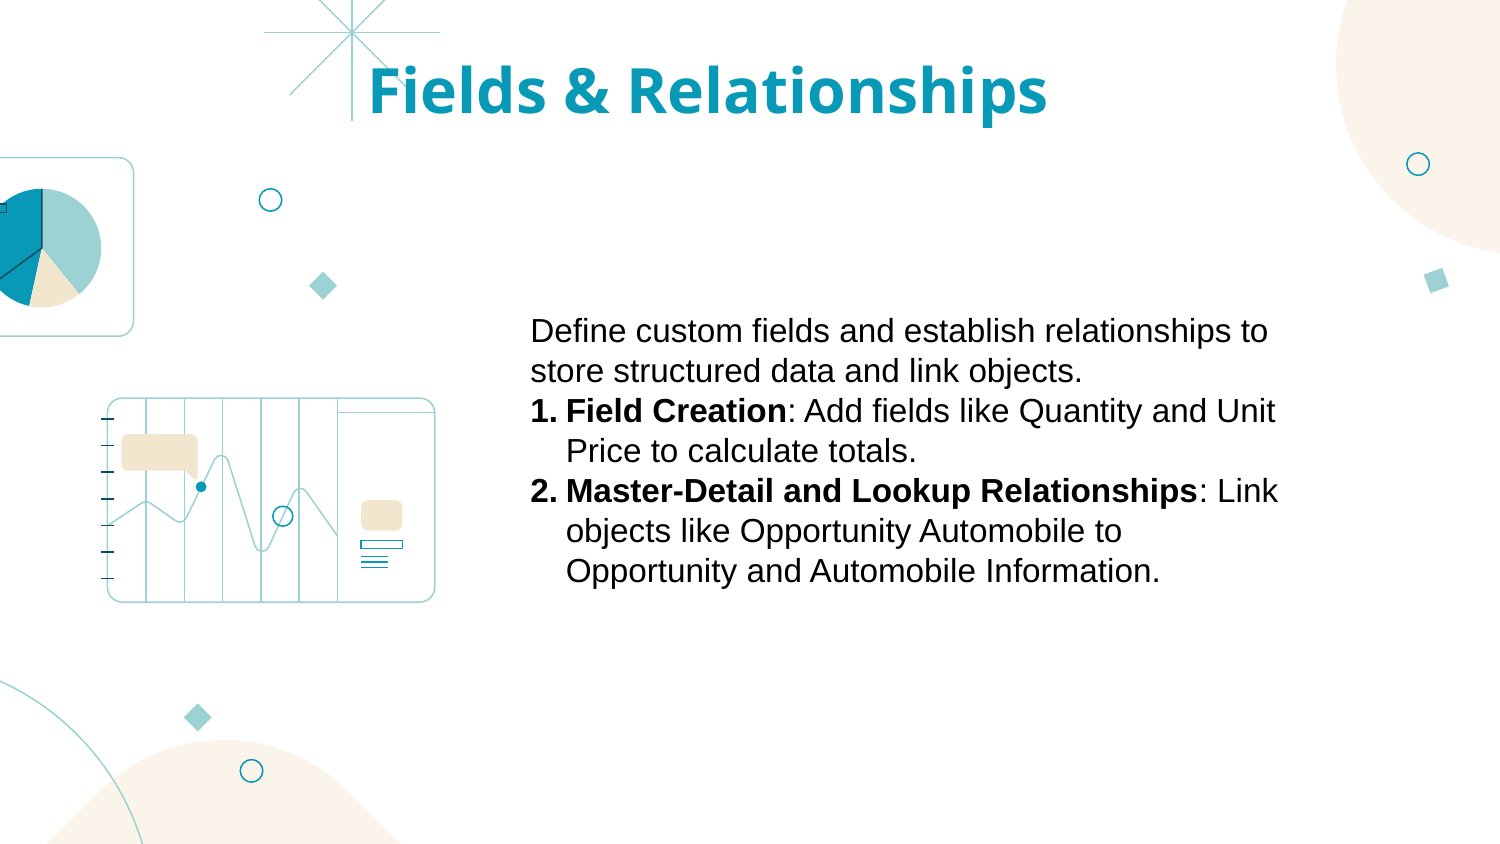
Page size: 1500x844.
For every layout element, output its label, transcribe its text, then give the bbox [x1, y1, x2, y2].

title Fields & Relationships [76, 36, 1341, 131]
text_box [100, 397, 436, 603]
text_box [258, 188, 338, 301]
text_box Define custom fields and establish relationships to store structured data and link objects. Field Creation: Add fields like Quantity and Unit Price to calculate totals. Master-Detail and Lookup Relationships: Link objects like Opportunity Automobile to Opportunity and Automobile Information. [515, 294, 1316, 541]
